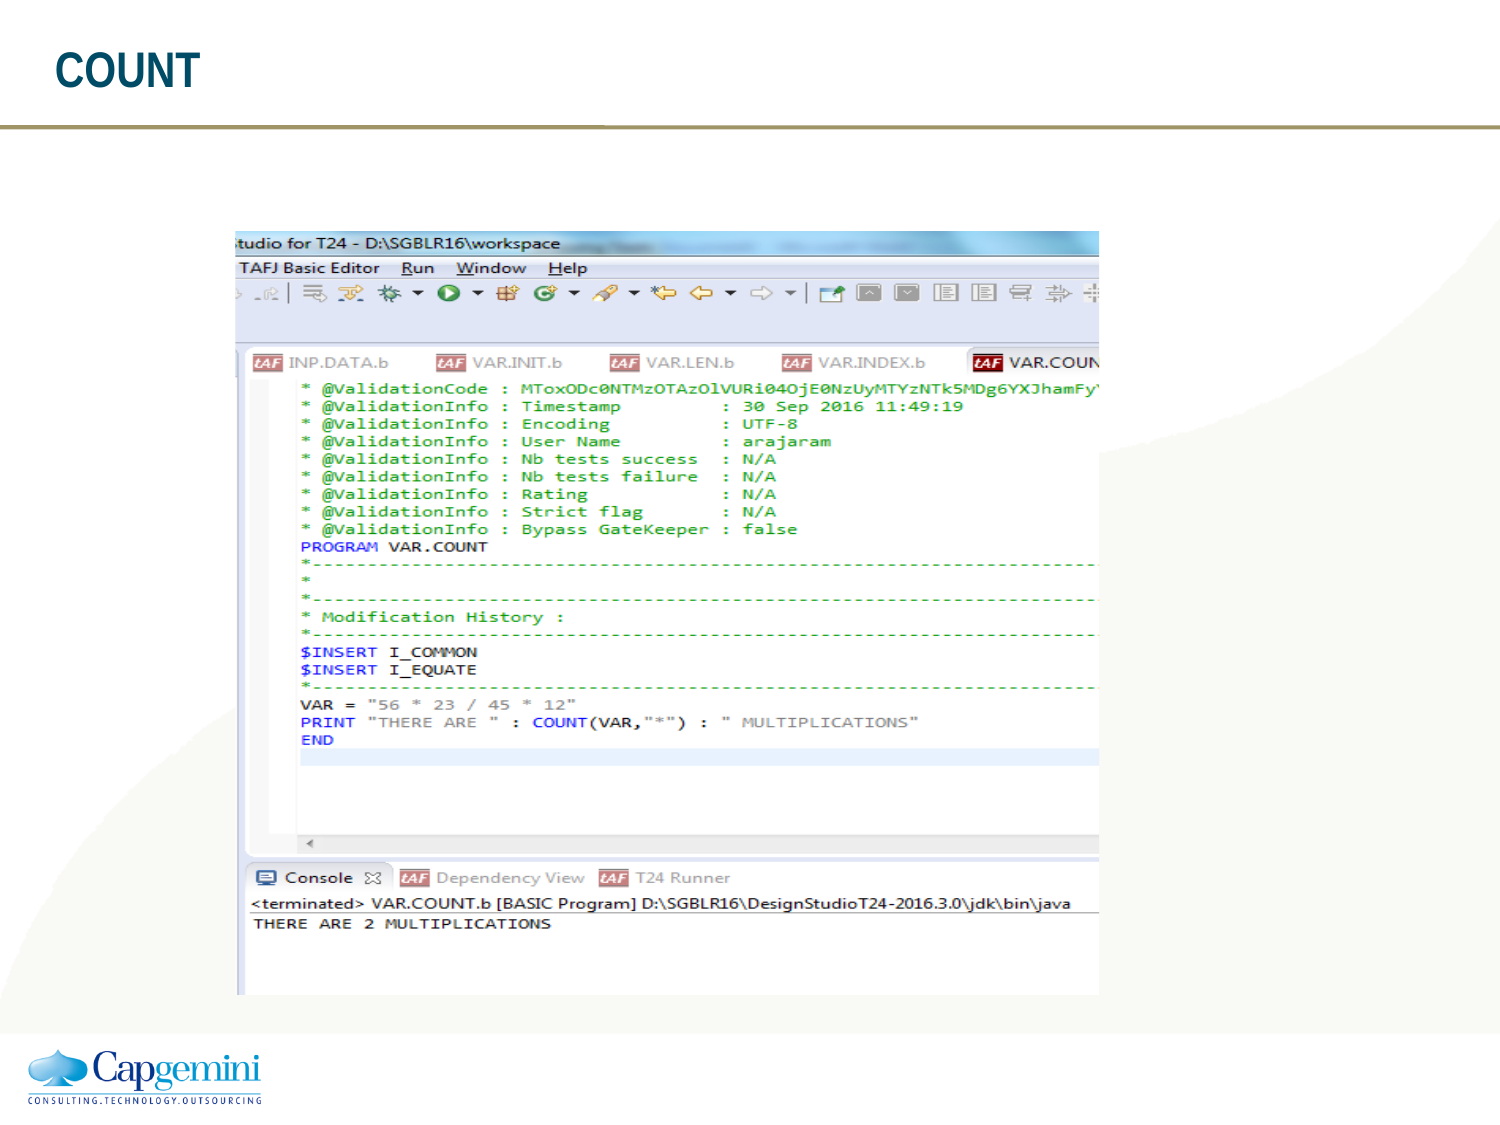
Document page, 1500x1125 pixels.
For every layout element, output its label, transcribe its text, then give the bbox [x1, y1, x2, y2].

title COUNT [39, 22, 1470, 113]
picture [0, 0, 1500, 125]
picture [0, 130, 1500, 1125]
